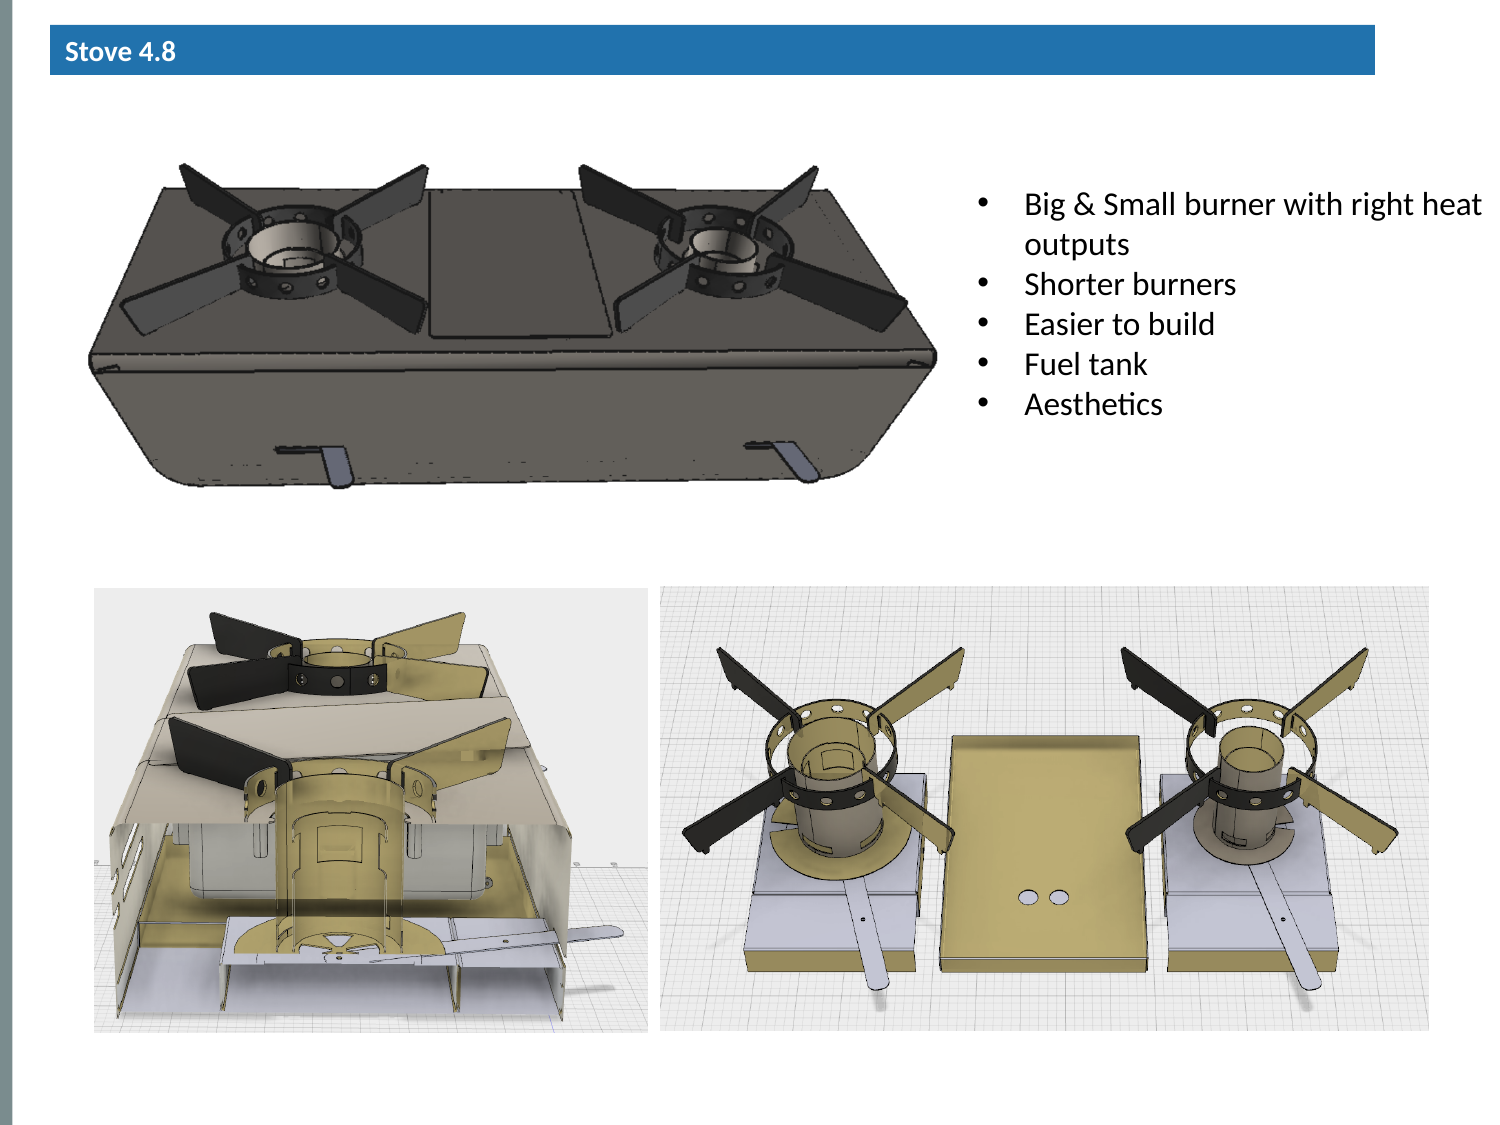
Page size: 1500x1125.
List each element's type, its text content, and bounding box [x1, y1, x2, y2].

picture [660, 586, 1430, 1031]
list Stove 4.8 [50, 24, 1375, 75]
picture [49, 112, 963, 542]
text_box Big & Small burner with right heat outputs Shorter burners Easier to build Fuel tank Aesthetics [966, 174, 1500, 433]
picture [94, 588, 648, 1033]
